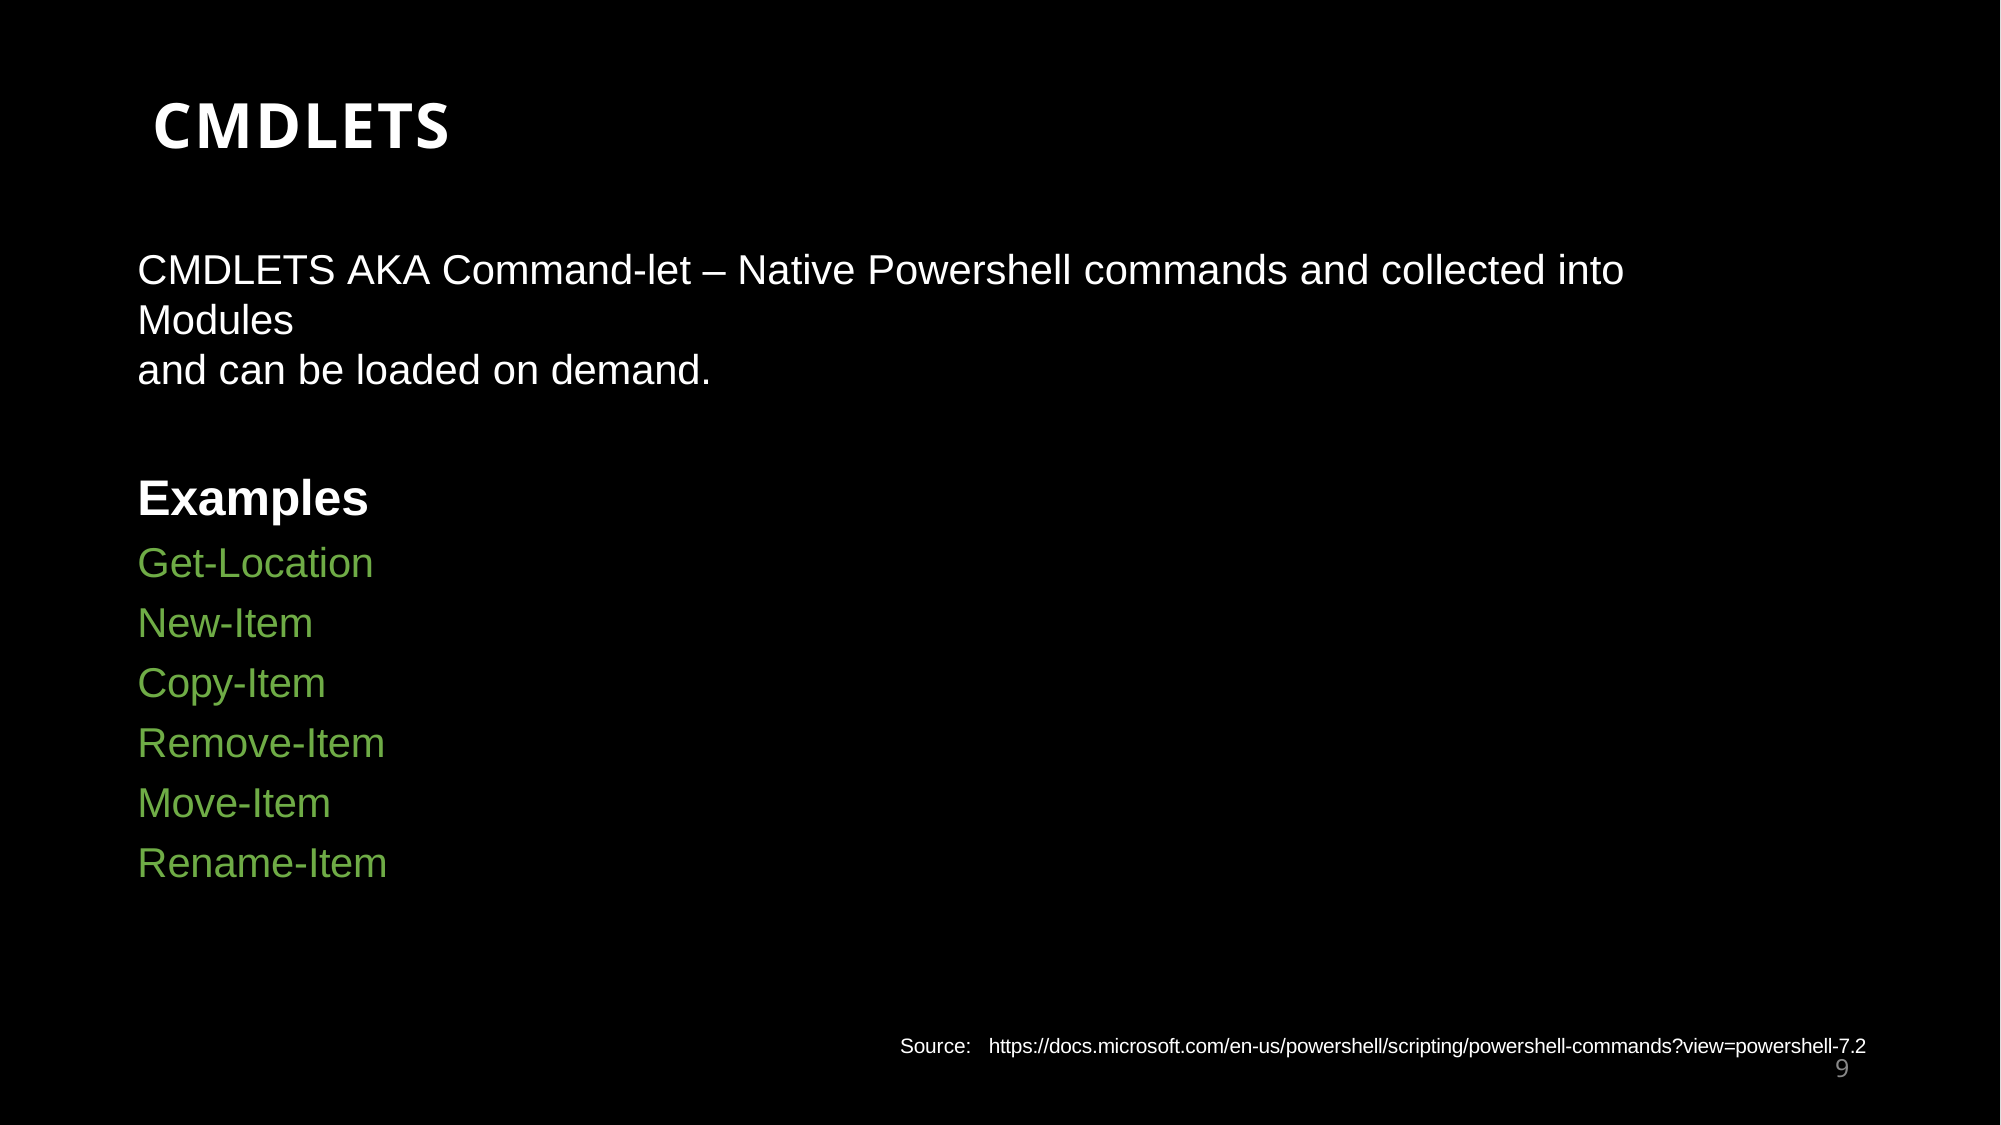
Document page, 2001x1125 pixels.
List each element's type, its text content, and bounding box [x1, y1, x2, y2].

title CMDLETS [150, 83, 505, 240]
slide_number Source: https://docs.microsoft.com/en-us/powershell/scripting/powershell-commands?view=powershell-7.2 10 [897, 1033, 1887, 1125]
text_box CMDLETS AKA Command-let – Native Powershell commands and collected into Modules and can be loaded on demand. Examples Get-Location New-Item Copy-Item Remove-Item Move-Item Rename-Item [135, 240, 1790, 886]
